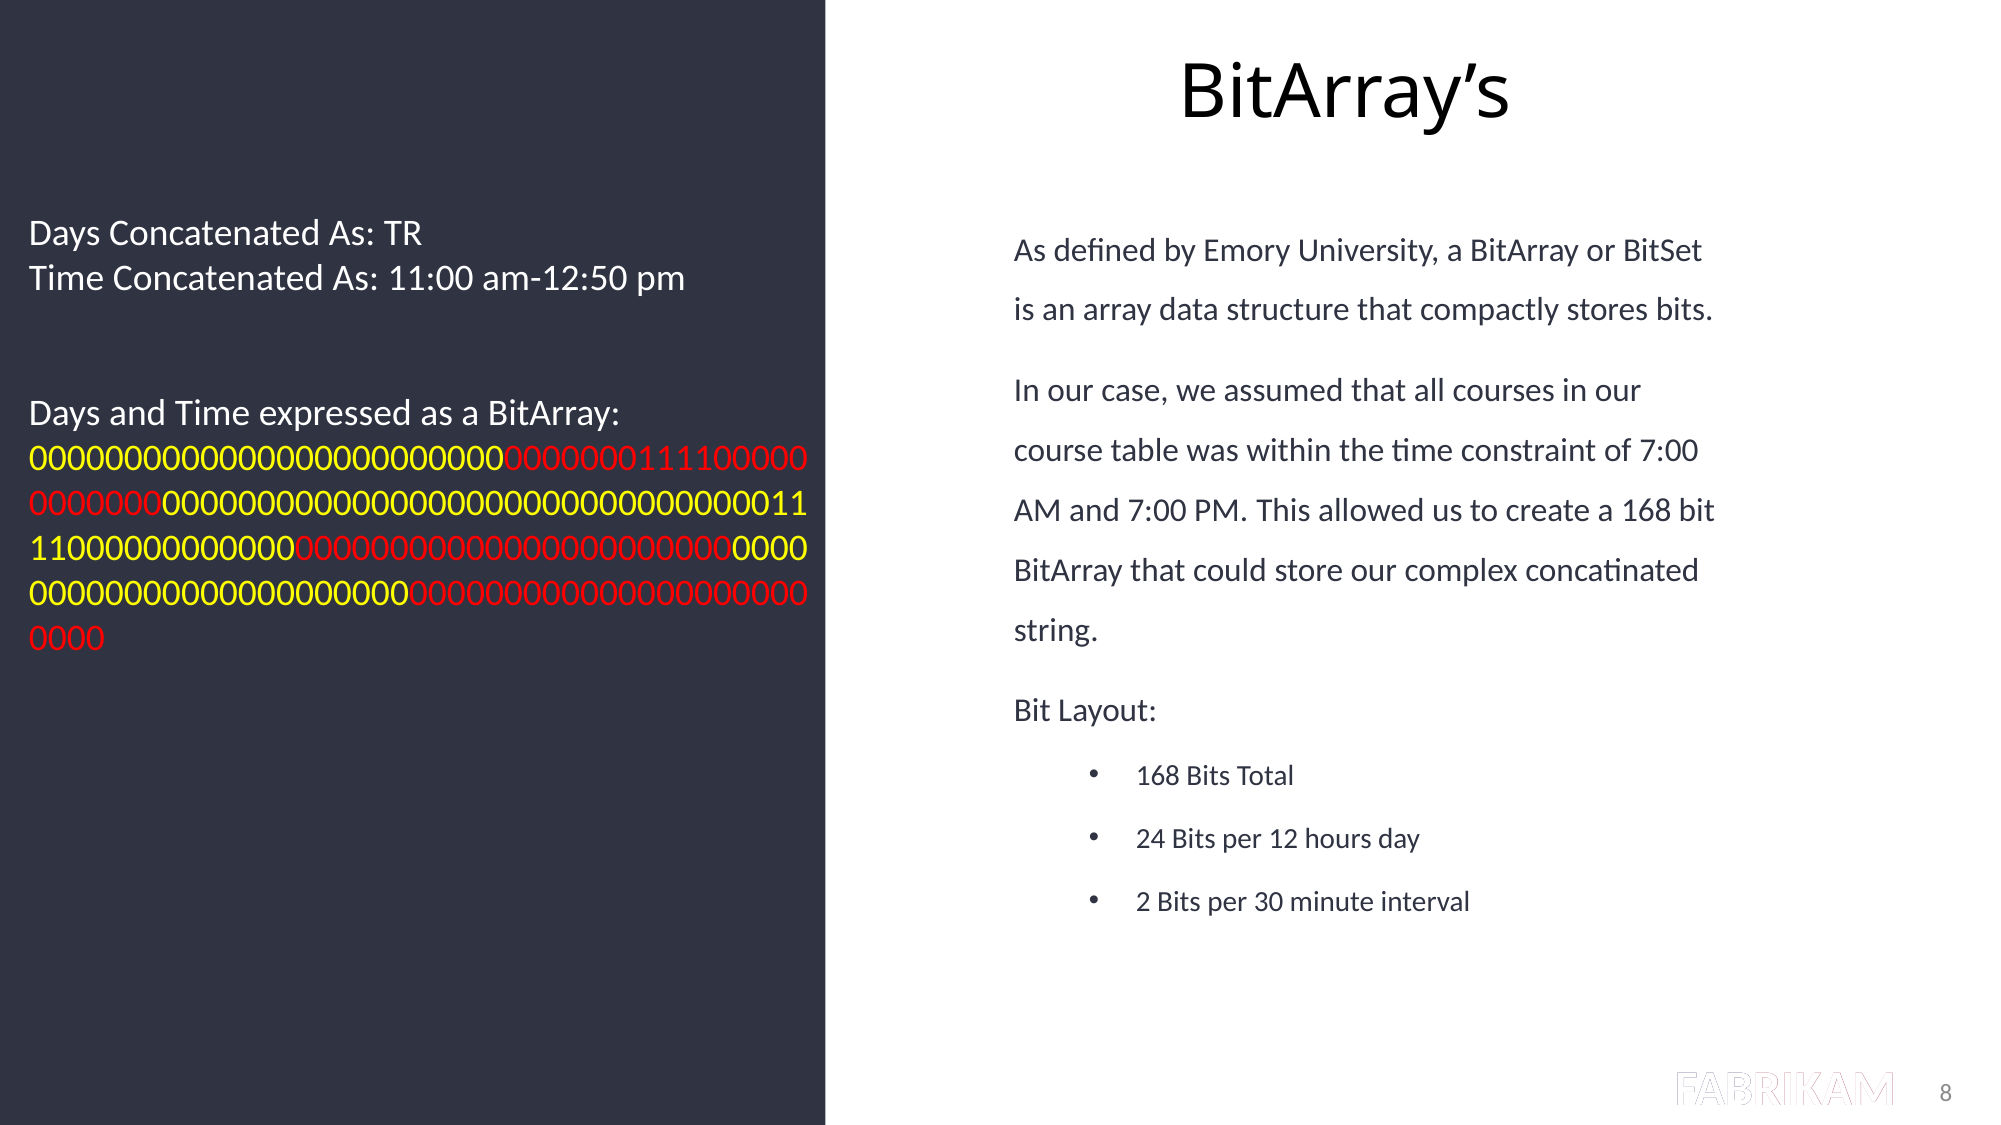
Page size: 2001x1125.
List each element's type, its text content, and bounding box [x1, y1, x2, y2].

text_box Days Concatenated As: TR Time Concatenated As: 11:00 am-12:50 pm Days and Time expressed as a BitArray: 000000000000000000000000000000001111000000000000000000000000000000000000000000001111000000000000000000000000000000000000000000000000000000000000000000000000000000000000 [14, 200, 824, 1025]
slide_number 8 [1894, 1061, 1968, 1121]
list As defined by Emory University, a BitArray or BitSet is an array data structure that compactly stores bits. In our case, we assumed that all courses in our course table was within the time constraint of 7:00 AM and 7:00 PM. This allowed us to create a 168 bit BitArray that could store our complex concatinated string. Bit Layout: 168 Bits Total 24 Bits per 12 hours day 2 Bits per 30 minute interval [999, 200, 1731, 1061]
text_box BitArray’s [846, 22, 1845, 153]
